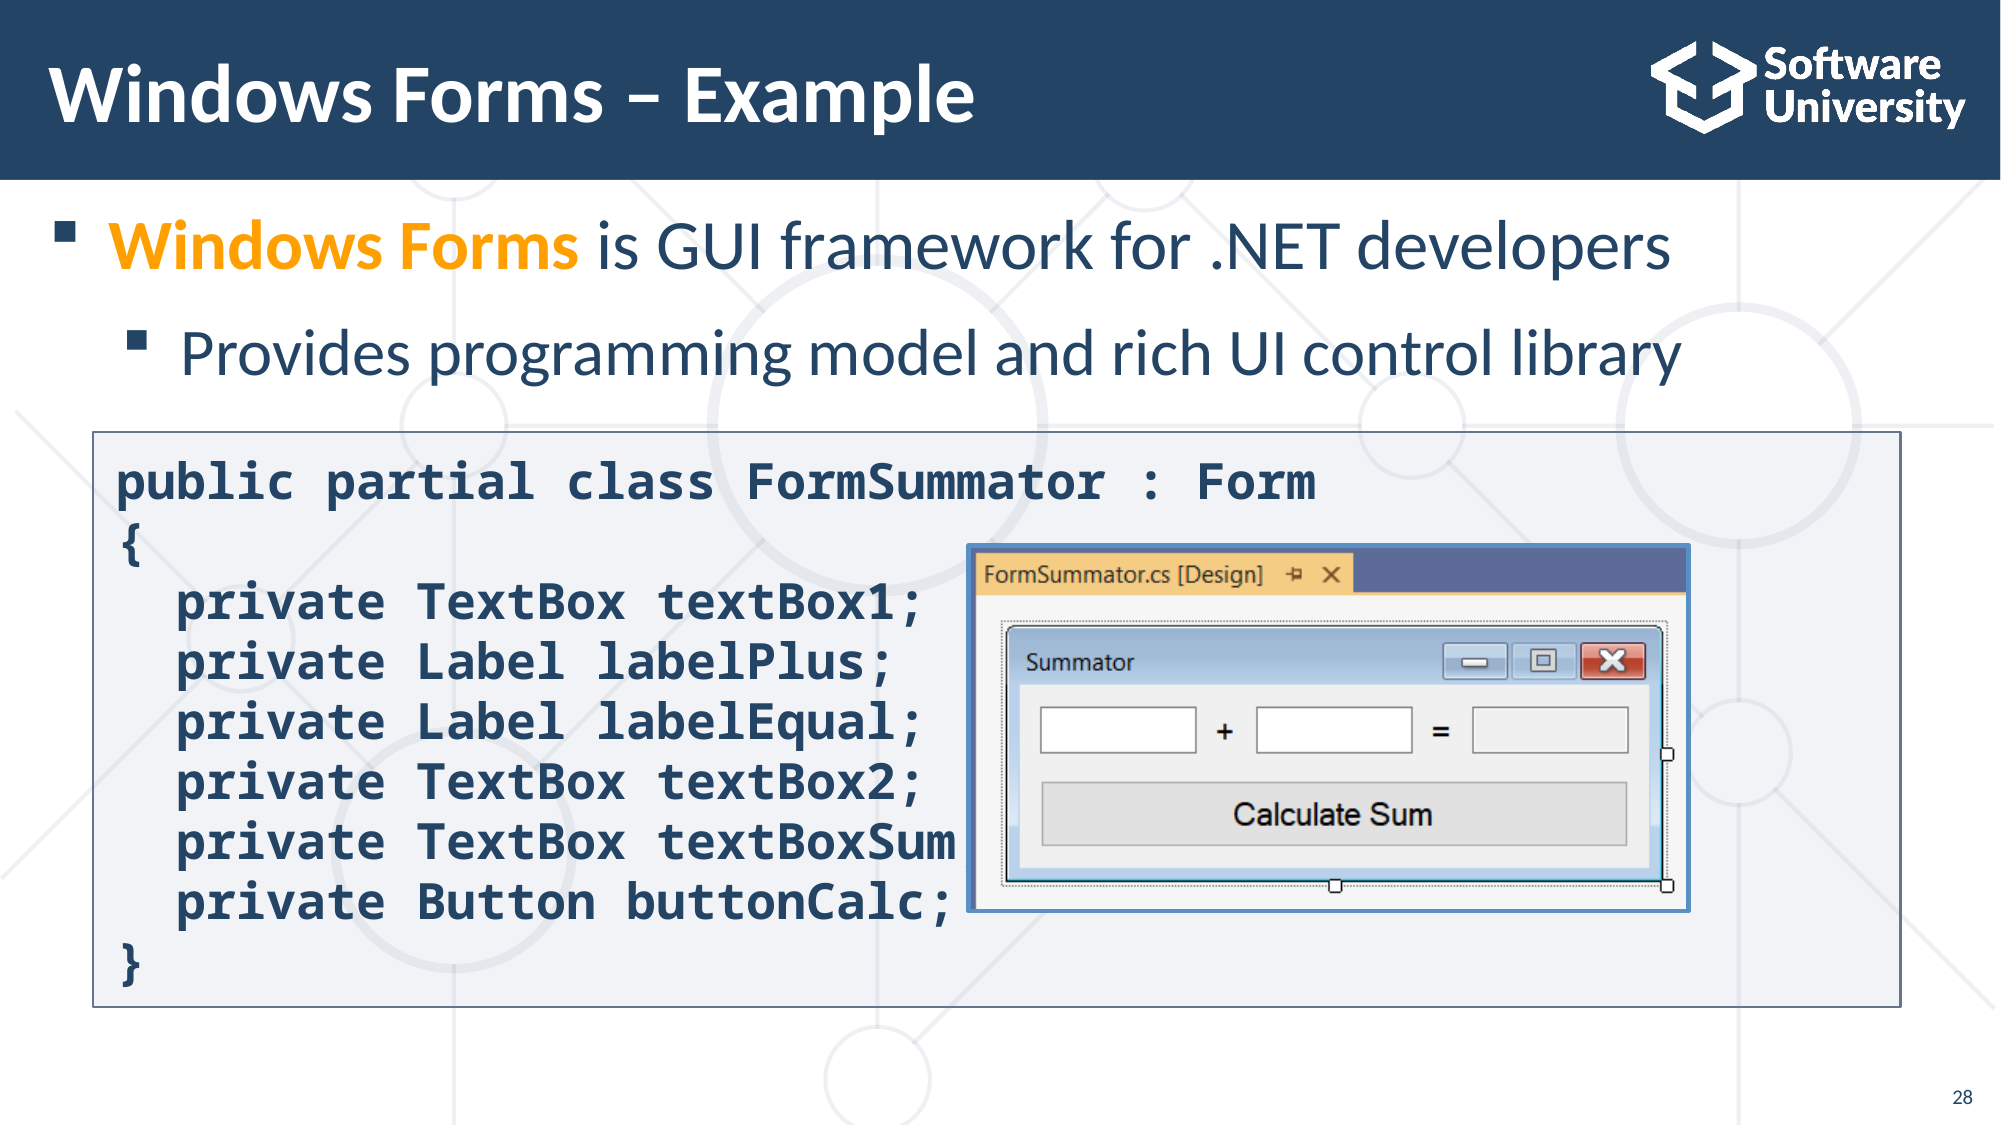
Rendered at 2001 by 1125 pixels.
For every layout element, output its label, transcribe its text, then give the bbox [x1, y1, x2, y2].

title Windows Forms – Example [31, 16, 1625, 162]
picture [1651, 41, 1966, 134]
picture [970, 547, 1687, 909]
slide_number 28 [1927, 1067, 1989, 1117]
text_box public partial class FormSummator : Form { private TextBox textBox1; private Label labelPlus; private Label labelEqual; private TextBox textBox2; private TextBox textBoxSum; private Button buttonCalc; } [92, 431, 1901, 1008]
list Windows Forms is GUI framework for .NET developers Provides programming model and rich UI control library [31, 192, 1970, 1100]
